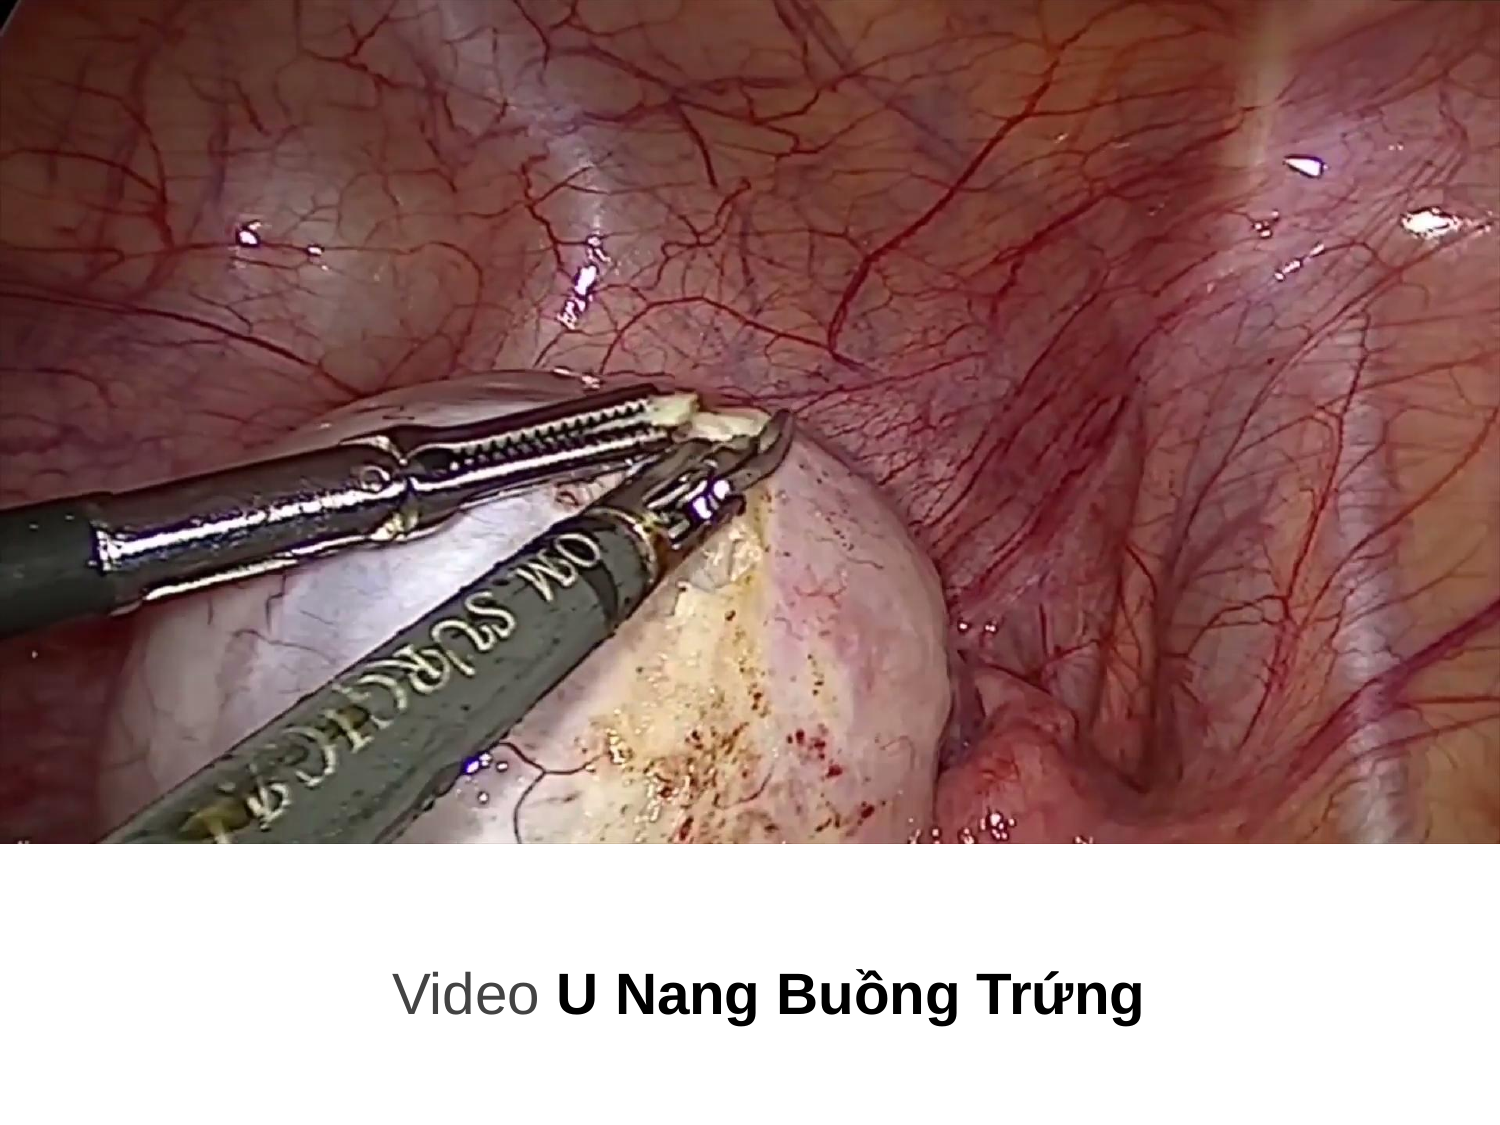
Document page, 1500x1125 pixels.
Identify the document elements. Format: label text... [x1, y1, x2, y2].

list Video U Nang Buồng Trứng [0, 925, 1500, 1058]
picture [0, 0, 1500, 844]
